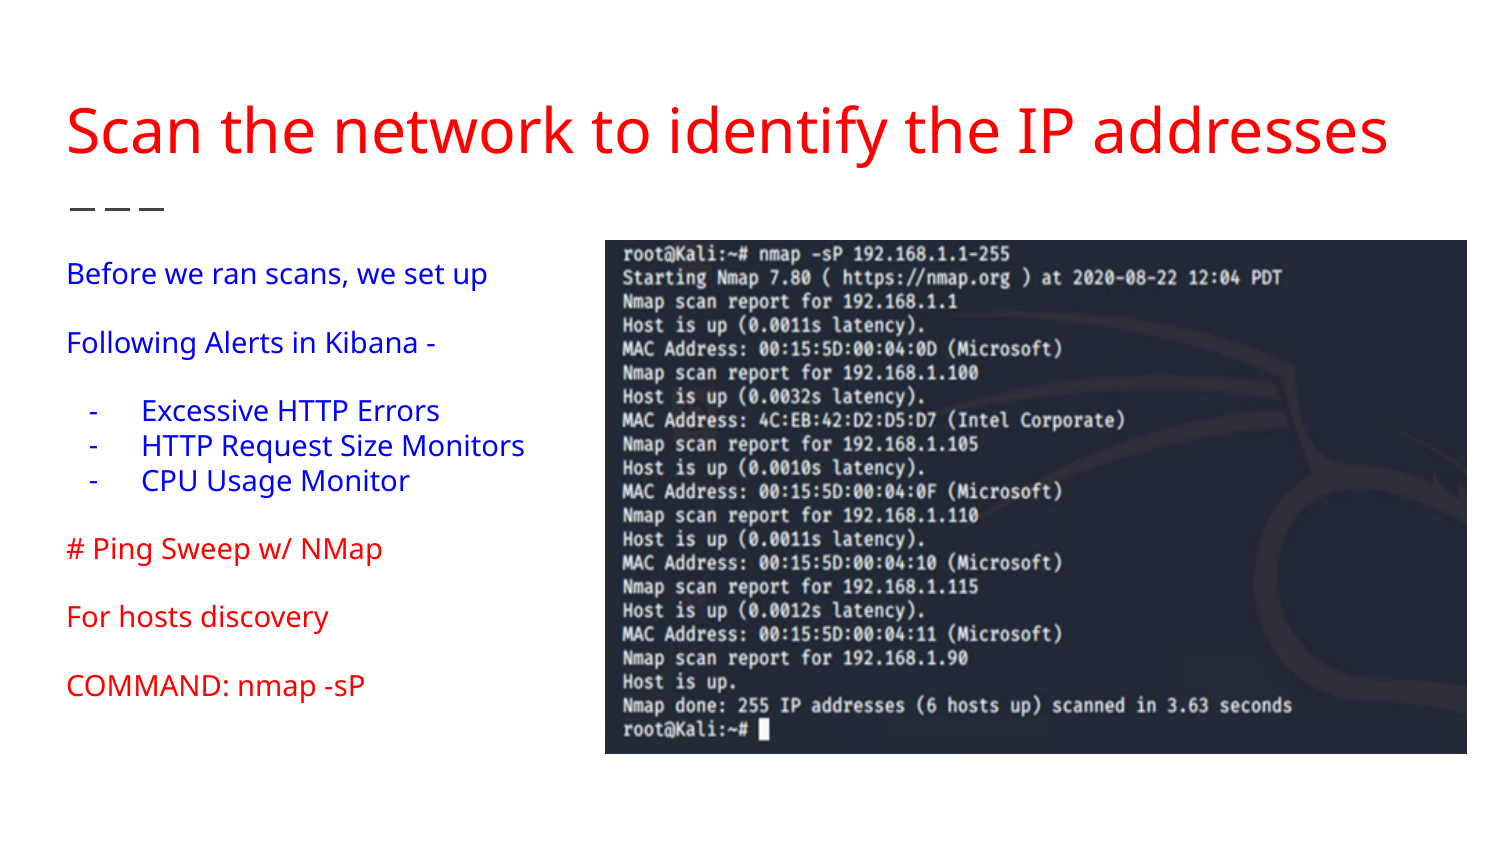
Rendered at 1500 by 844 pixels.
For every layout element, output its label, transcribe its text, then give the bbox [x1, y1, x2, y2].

title Scan the network to identify the IP addresses [51, 61, 1449, 182]
picture [605, 240, 1467, 754]
list Before we ran scans, we set up Following Alerts in Kibana - Excessive HTTP Errors HTTP Request Size Monitors CPU Usage Monitor # Ping Sweep w/ NMap For hosts discovery COMMAND: nmap -sP [51, 240, 1449, 784]
